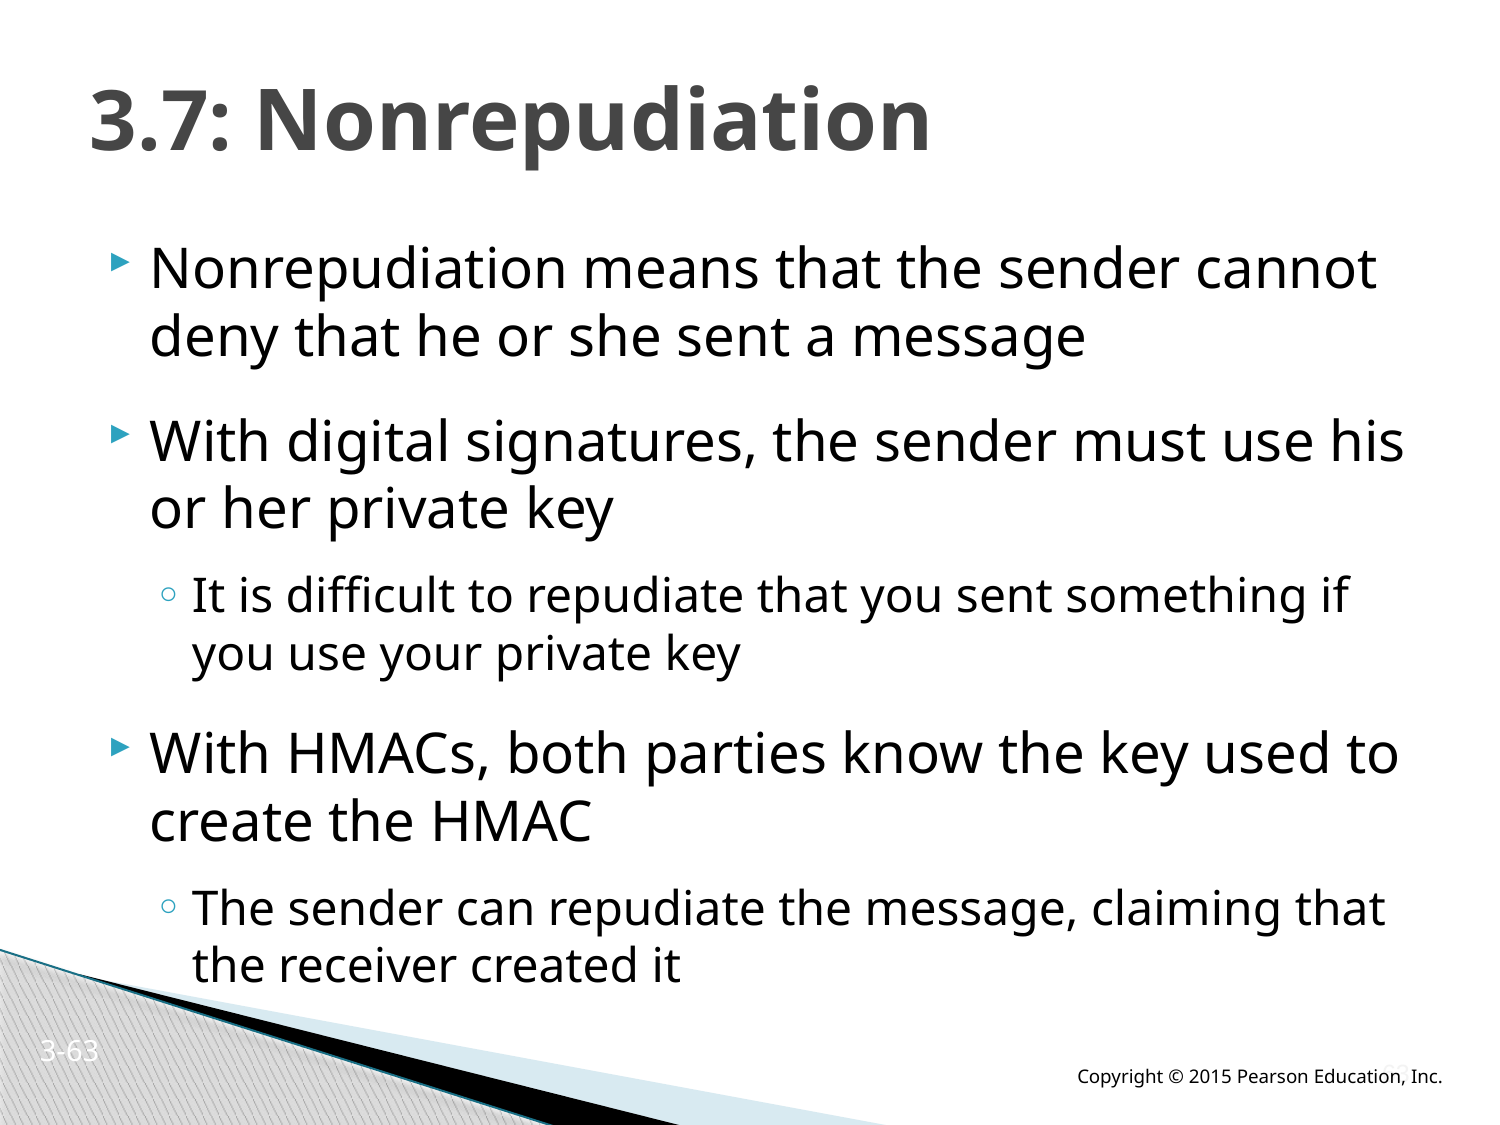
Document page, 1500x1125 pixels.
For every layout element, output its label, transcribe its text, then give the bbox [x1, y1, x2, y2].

title 3.7: Nonrepudiation [75, 45, 1425, 188]
slide_number 3-62 [24, 1025, 200, 1088]
list Nonrepudiation means that the sender cannot deny that he or she sent a message With digital signatures, the sender must use his or her private key It is difficult to repudiate that you sent something if you use your private key With HMACs, both parties know the key used to create the HMAC The sender can repudiate the message, claiming that the receiver created it [75, 224, 1425, 1032]
